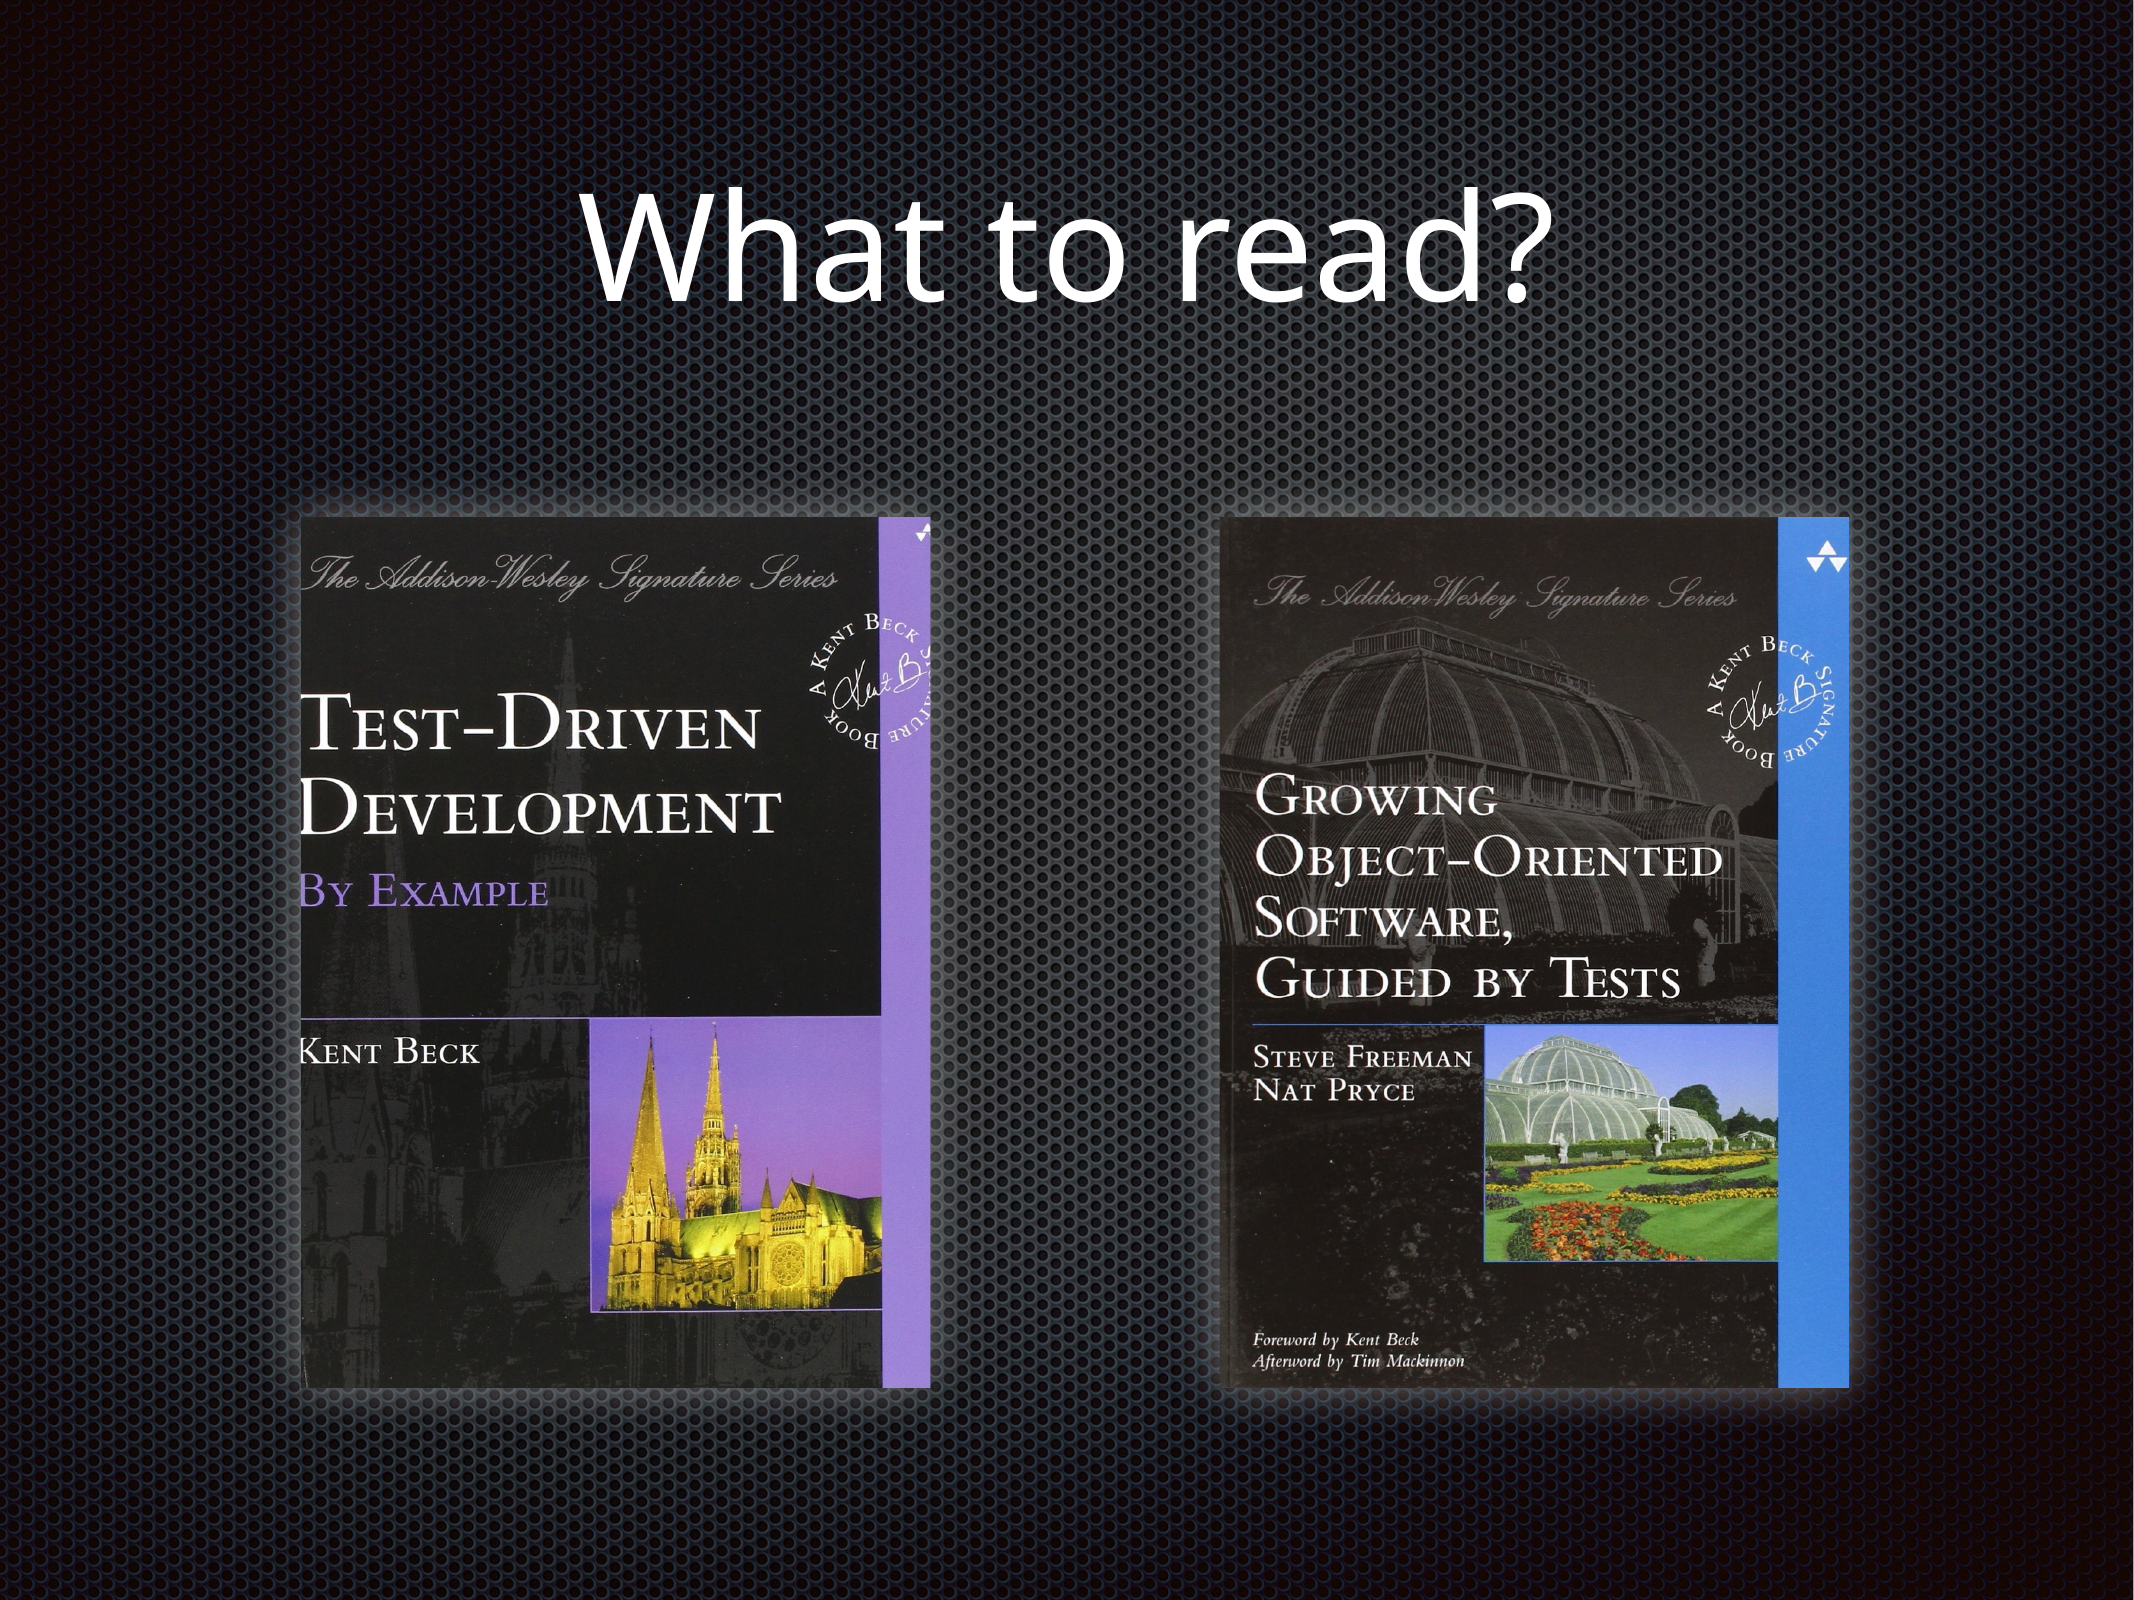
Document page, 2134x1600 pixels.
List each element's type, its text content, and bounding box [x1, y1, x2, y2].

title What to read? [128, 41, 2005, 443]
picture [0, 0, 2134, 1600]
